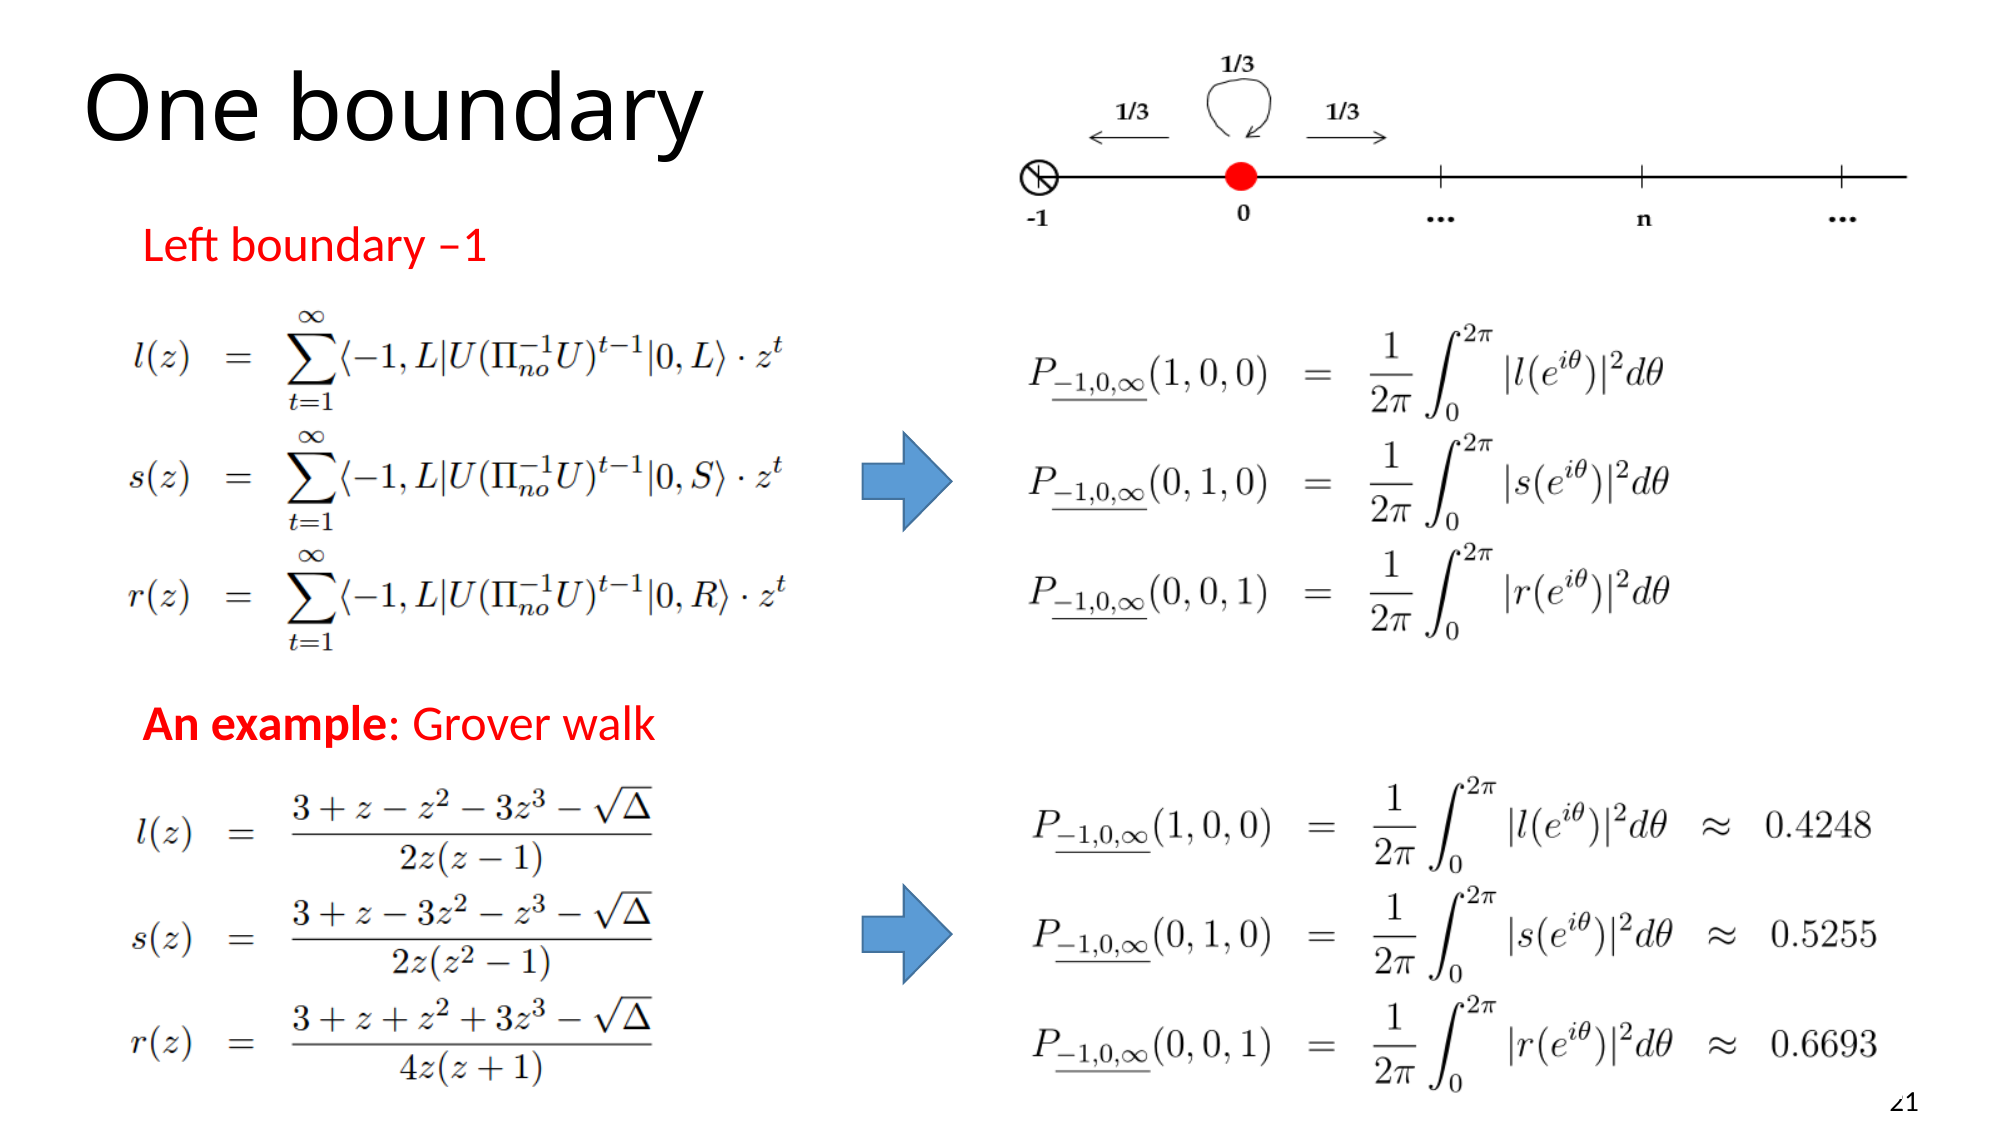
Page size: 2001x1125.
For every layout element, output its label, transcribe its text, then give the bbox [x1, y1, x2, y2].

title One boundary [67, 0, 1934, 221]
text_box An example: Grover walk [127, 682, 1785, 758]
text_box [120, 769, 1902, 1099]
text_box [120, 304, 1673, 658]
picture [992, 42, 1918, 241]
text_box Left boundary –1 [127, 204, 1497, 279]
